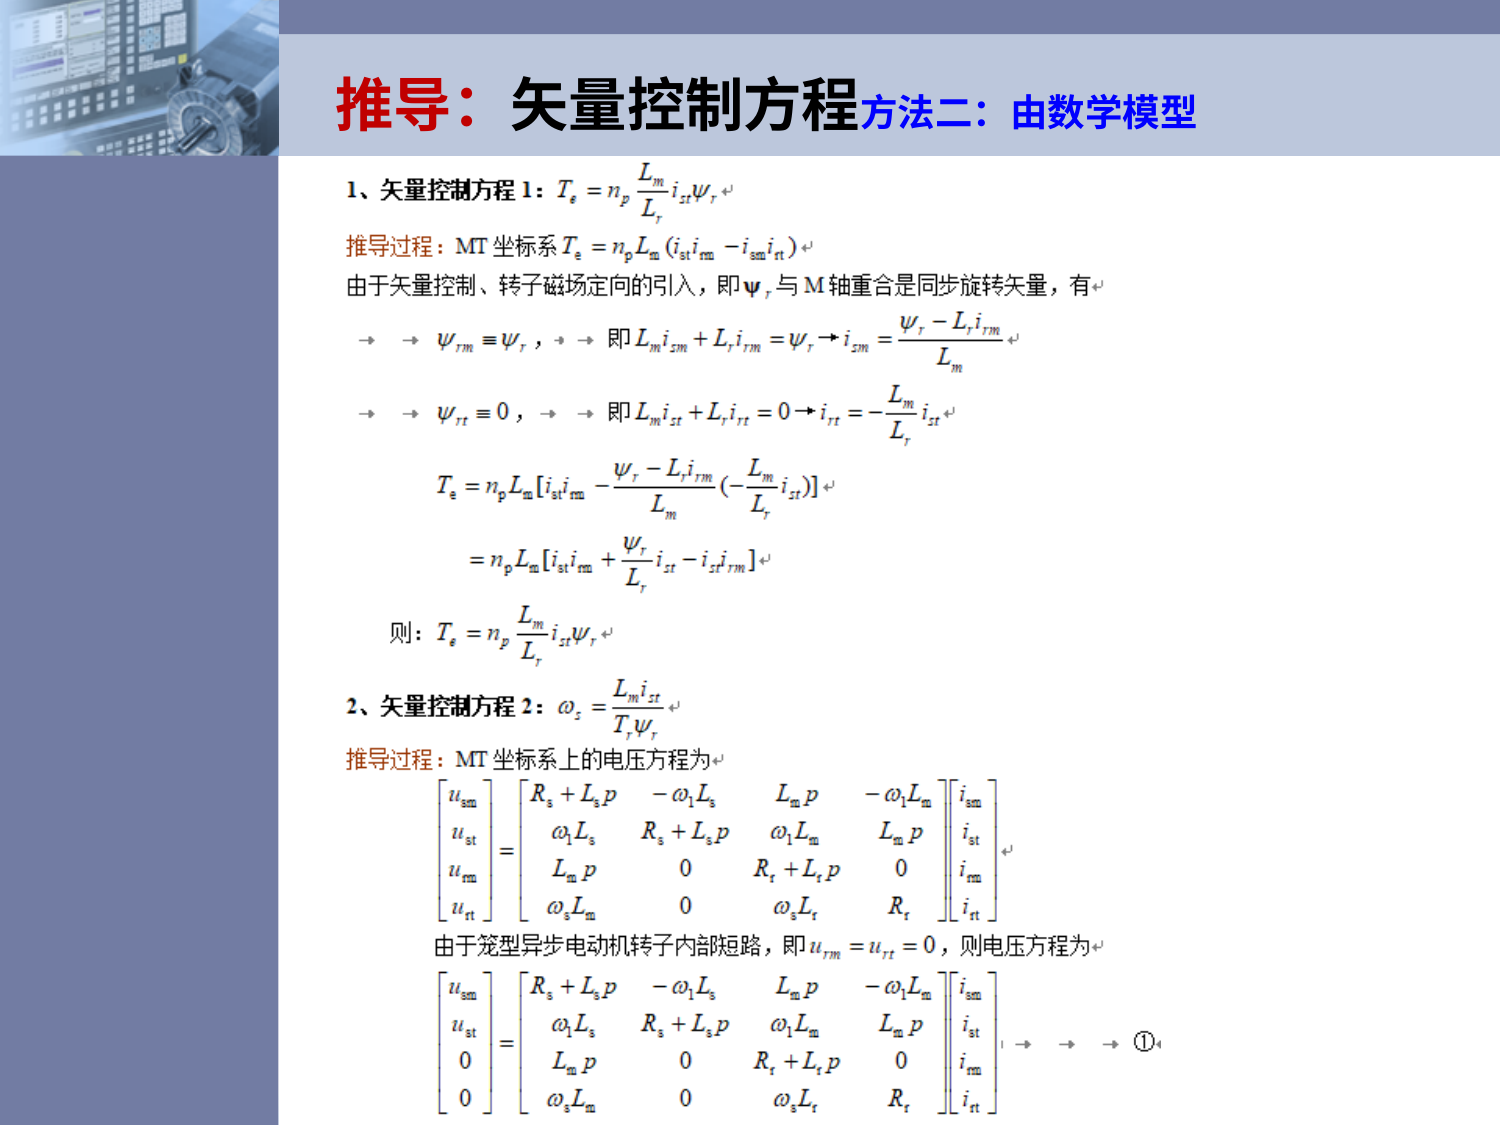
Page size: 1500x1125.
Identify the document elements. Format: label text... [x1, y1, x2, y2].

text_box 推导：矢量控制方程方法二：由数学模型 [321, 60, 1213, 145]
picture [0, 0, 279, 155]
picture [338, 160, 1162, 1119]
